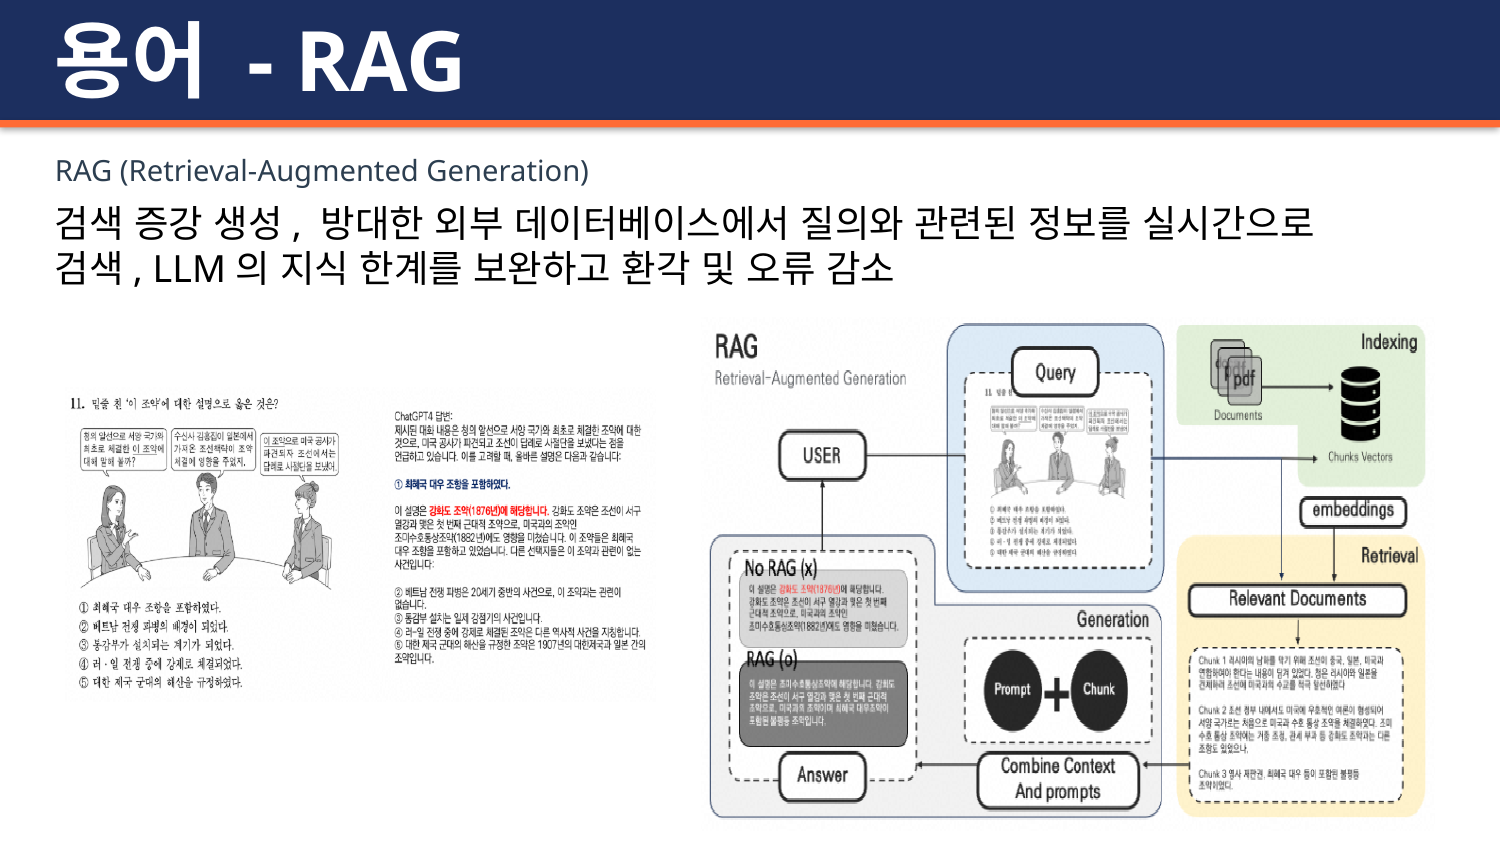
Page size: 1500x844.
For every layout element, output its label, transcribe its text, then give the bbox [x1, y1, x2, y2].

picture [701, 316, 1435, 831]
text_box [0, 0, 1500, 119]
text_box 용어 - RAG [40, 1, 956, 116]
picture [65, 387, 656, 702]
text_box RAG (Retrieval-Augmented Generation) 검색 증강 생성, 방대한 외부 데이터베이스에서 질의와 관련된 정보를 실시간으로 검색, LLM의 지식 한계를 보완하고 환각 및 오류 감소 [40, 145, 1391, 298]
text_box [0, 119, 1500, 128]
